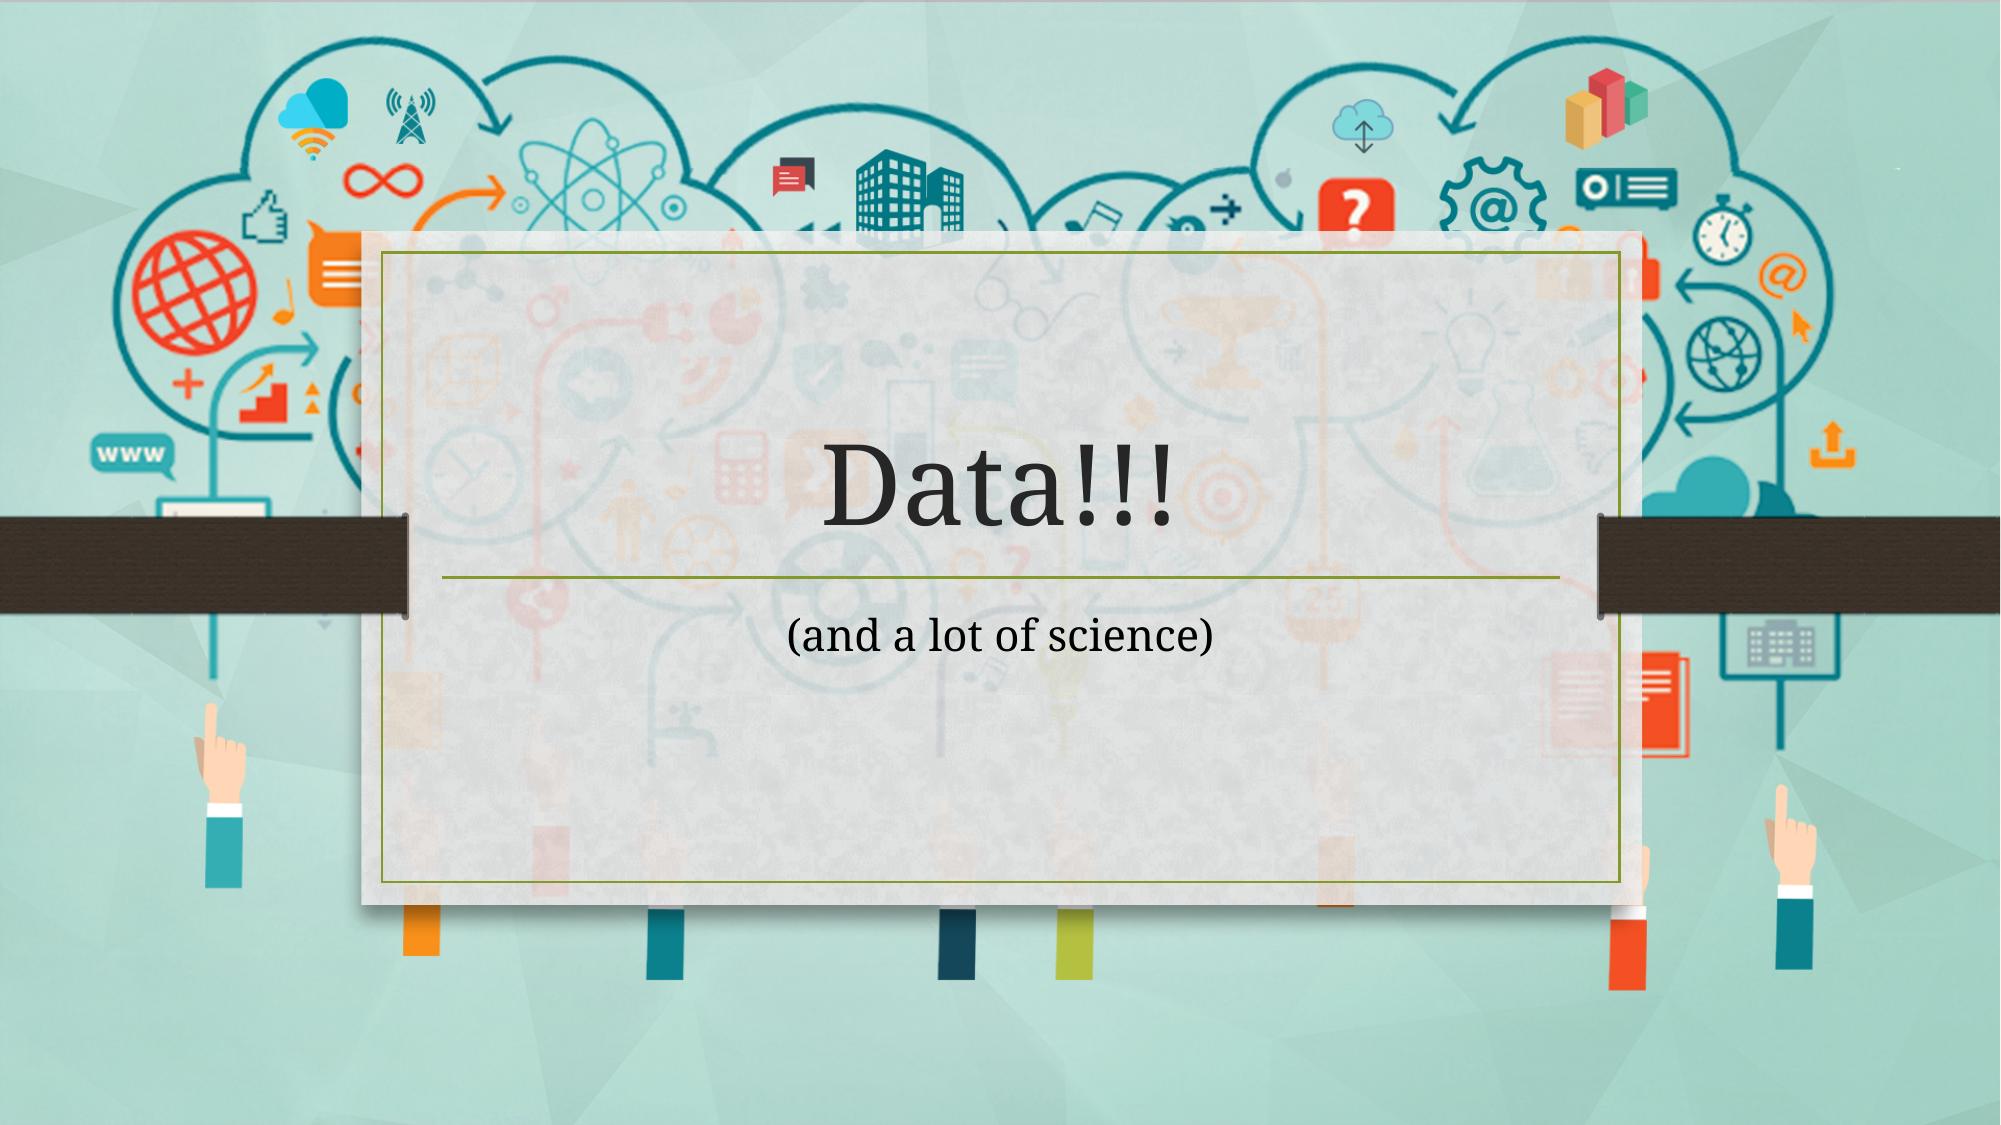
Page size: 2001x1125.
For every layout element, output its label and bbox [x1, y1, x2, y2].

picture [0, 0, 2001, 1125]
text_box [0, 512, 2000, 621]
